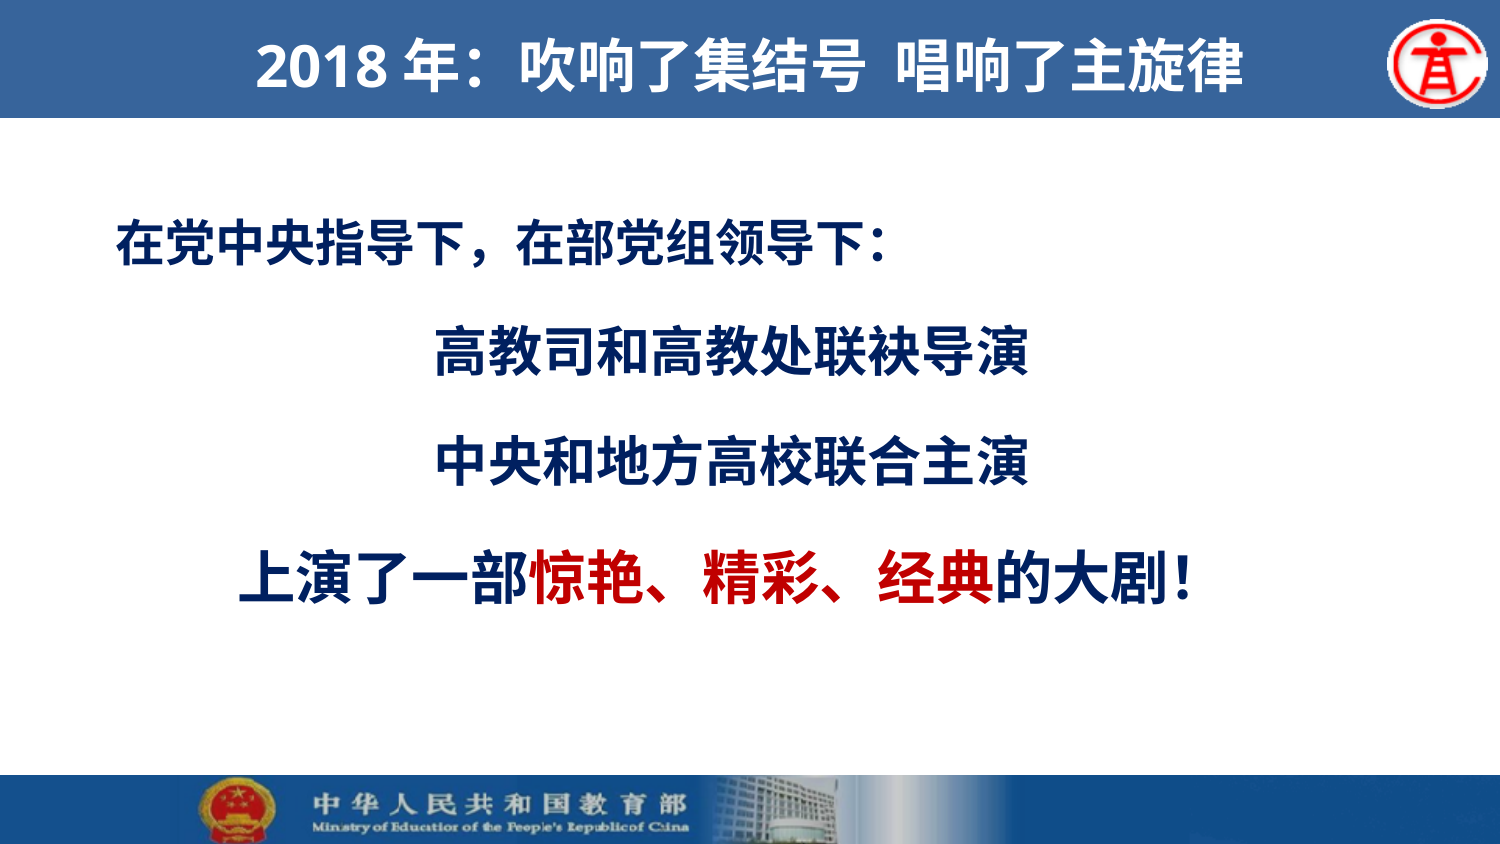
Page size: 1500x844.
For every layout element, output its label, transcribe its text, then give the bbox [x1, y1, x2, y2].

title 2018年：吹响了集结号 唱响了主旋律 [0, 0, 1500, 129]
list 在党中央指导下，在部党组领导下： 高教司和高教处联袂导演 中央和地方高校联合主演 上演了一部惊艳、精彩、经典的大剧！ [100, 161, 1365, 576]
picture [0, 775, 1500, 844]
